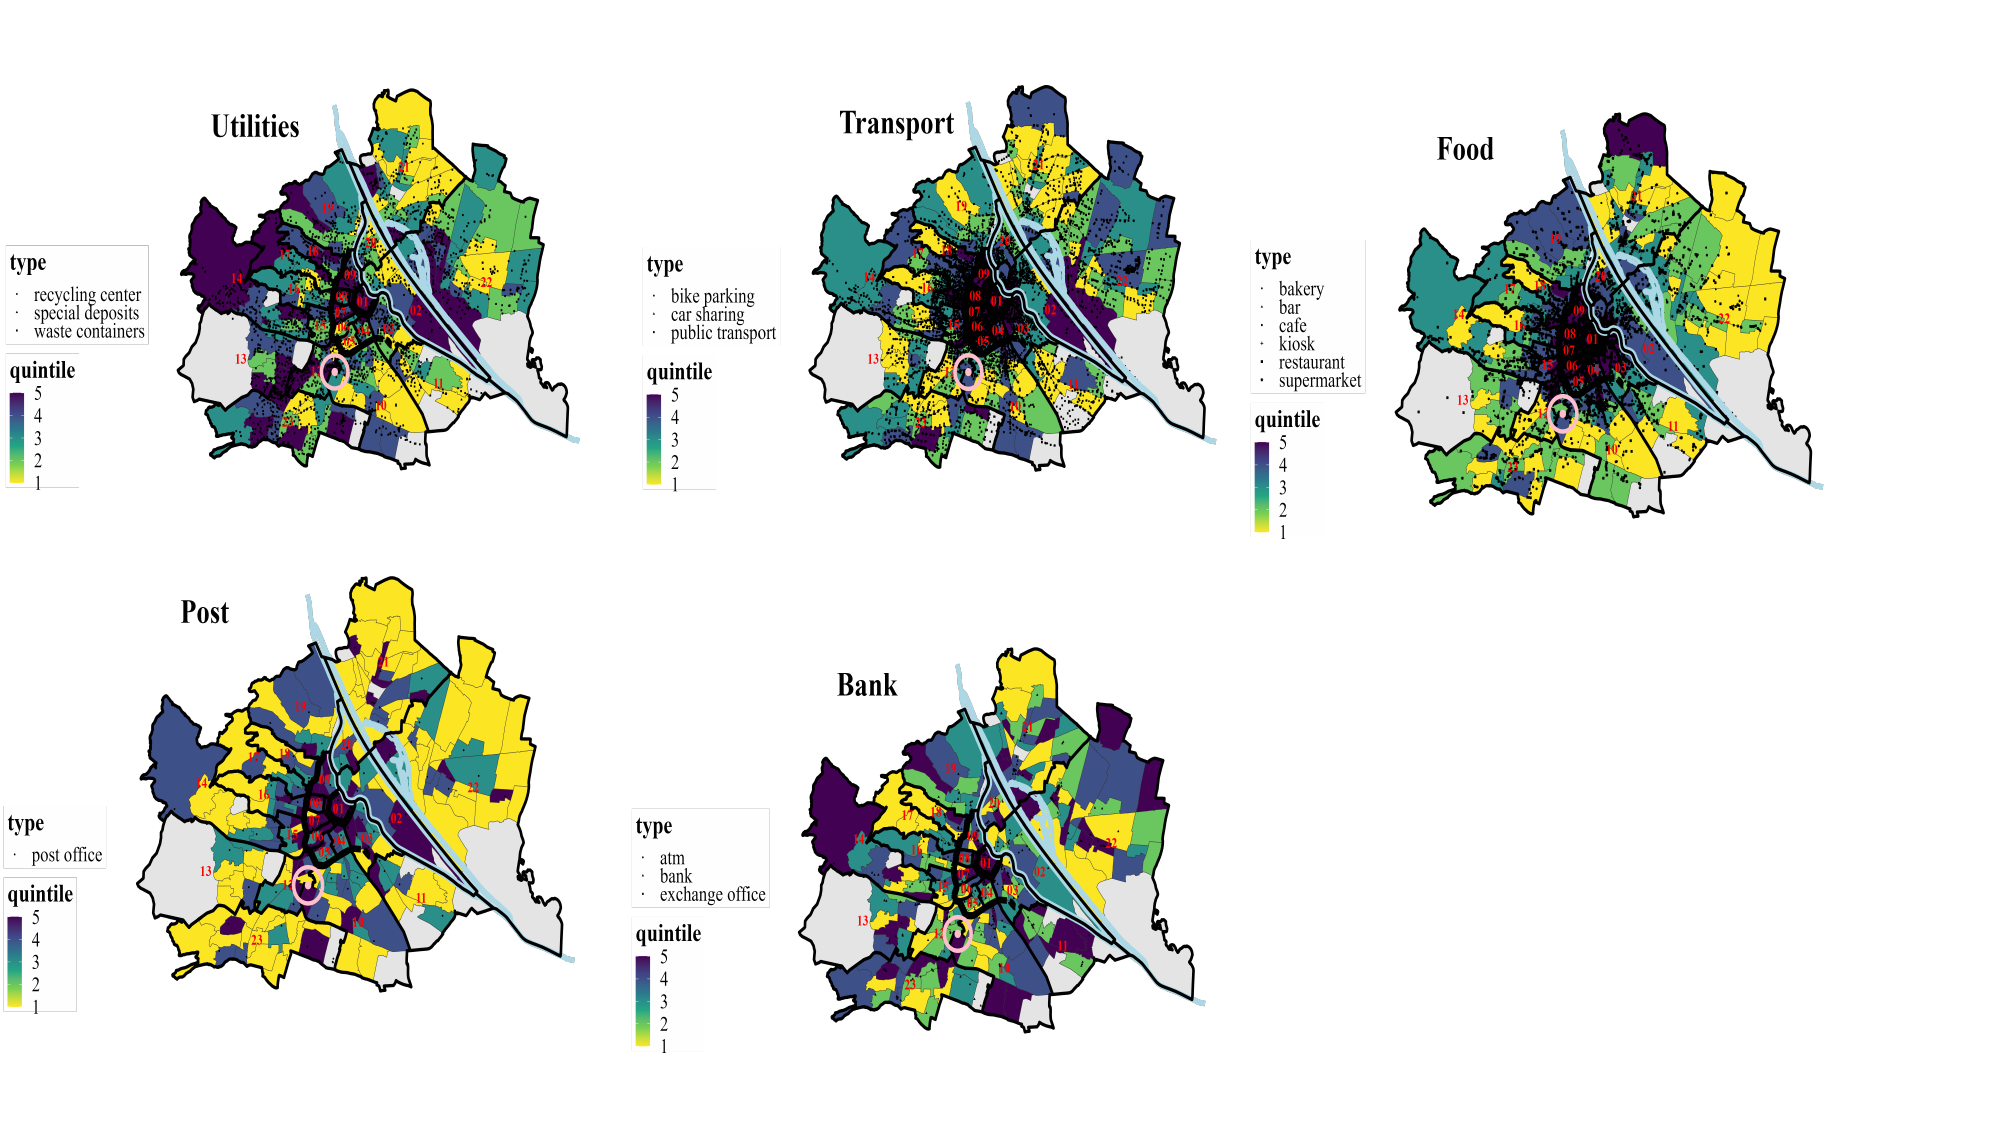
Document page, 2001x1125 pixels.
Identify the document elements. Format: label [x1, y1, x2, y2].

picture [628, 0, 1240, 1125]
picture [1247, 0, 1848, 600]
picture [0, 0, 603, 1069]
